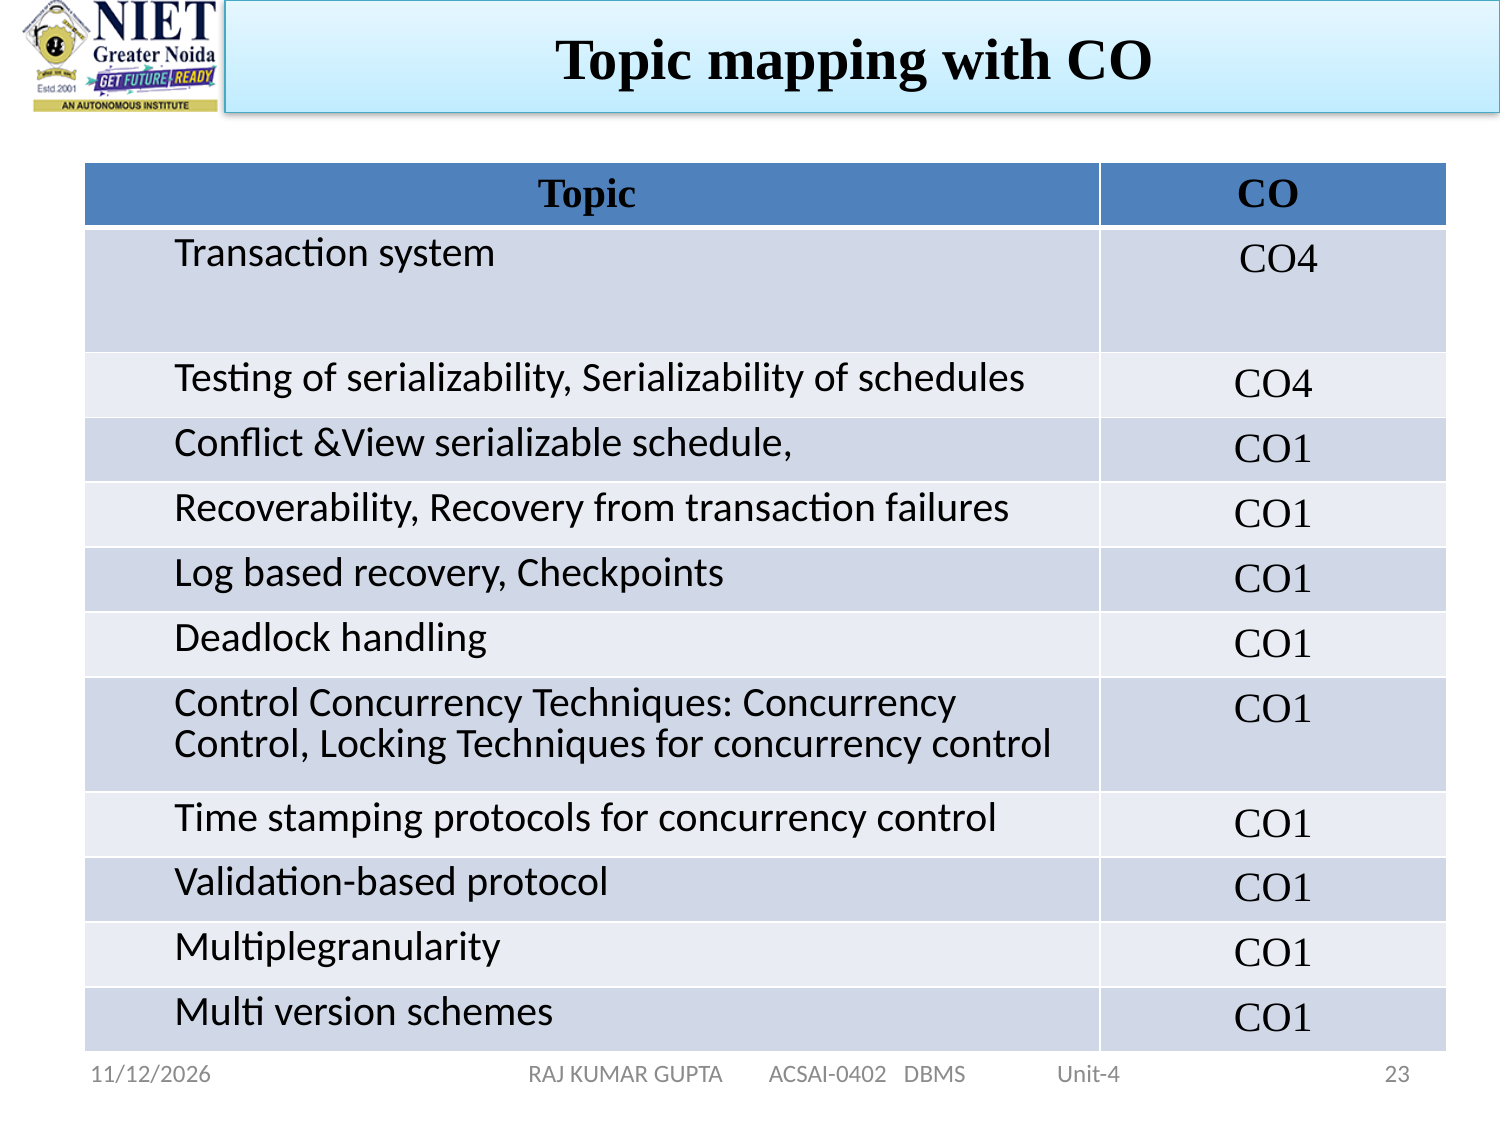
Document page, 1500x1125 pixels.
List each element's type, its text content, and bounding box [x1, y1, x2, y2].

table_cell CO1 [1101, 613, 1446, 676]
table_header CO [1101, 163, 1446, 225]
table_cell Conflict &View serializable schedule, [85, 418, 1099, 481]
table_cell CO1 [1101, 418, 1446, 481]
table_cell CO1 [1101, 923, 1446, 986]
table_cell Time stamping protocols for concurrency control [85, 793, 1099, 856]
table_cell Transaction system [85, 230, 1099, 352]
table_cell Validation-based protocol [85, 858, 1099, 921]
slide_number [75, 1042, 412, 1103]
table_cell Control Concurrency Techniques: Concurrency Control, Locking Techniques for concurrency control [85, 678, 1099, 791]
table_cell CO1 [1101, 988, 1446, 1051]
slide_number 23 [1074, 1053, 1425, 1103]
table_cell CO4 [1101, 230, 1446, 352]
table_cell CO4 [1101, 353, 1446, 417]
table_cell Multi version schemes [85, 988, 1099, 1051]
footer RAJ KUMAR GUPTA ACSAI-0402 DBMS Unit-4 [412, 1053, 1074, 1103]
table_cell Log based recovery, Checkpoints [85, 548, 1099, 611]
table_cell Deadlock handling [85, 613, 1099, 676]
table_cell CO1 [1101, 793, 1446, 856]
text_box Topic mapping with CO [224, 0, 1500, 113]
table_cell Testing of serializability, Serializability of schedules [85, 353, 1099, 417]
picture [22, 0, 218, 112]
table_cell CO1 [1101, 548, 1446, 611]
table_cell Multiplegranularity [85, 923, 1099, 986]
table_cell Recoverability, Recovery from transaction failures [85, 483, 1099, 546]
table_cell CO1 [1101, 678, 1446, 791]
table_cell CO1 [1101, 858, 1446, 921]
table_header Topic [85, 163, 1099, 225]
table_cell CO1 [1101, 483, 1446, 546]
